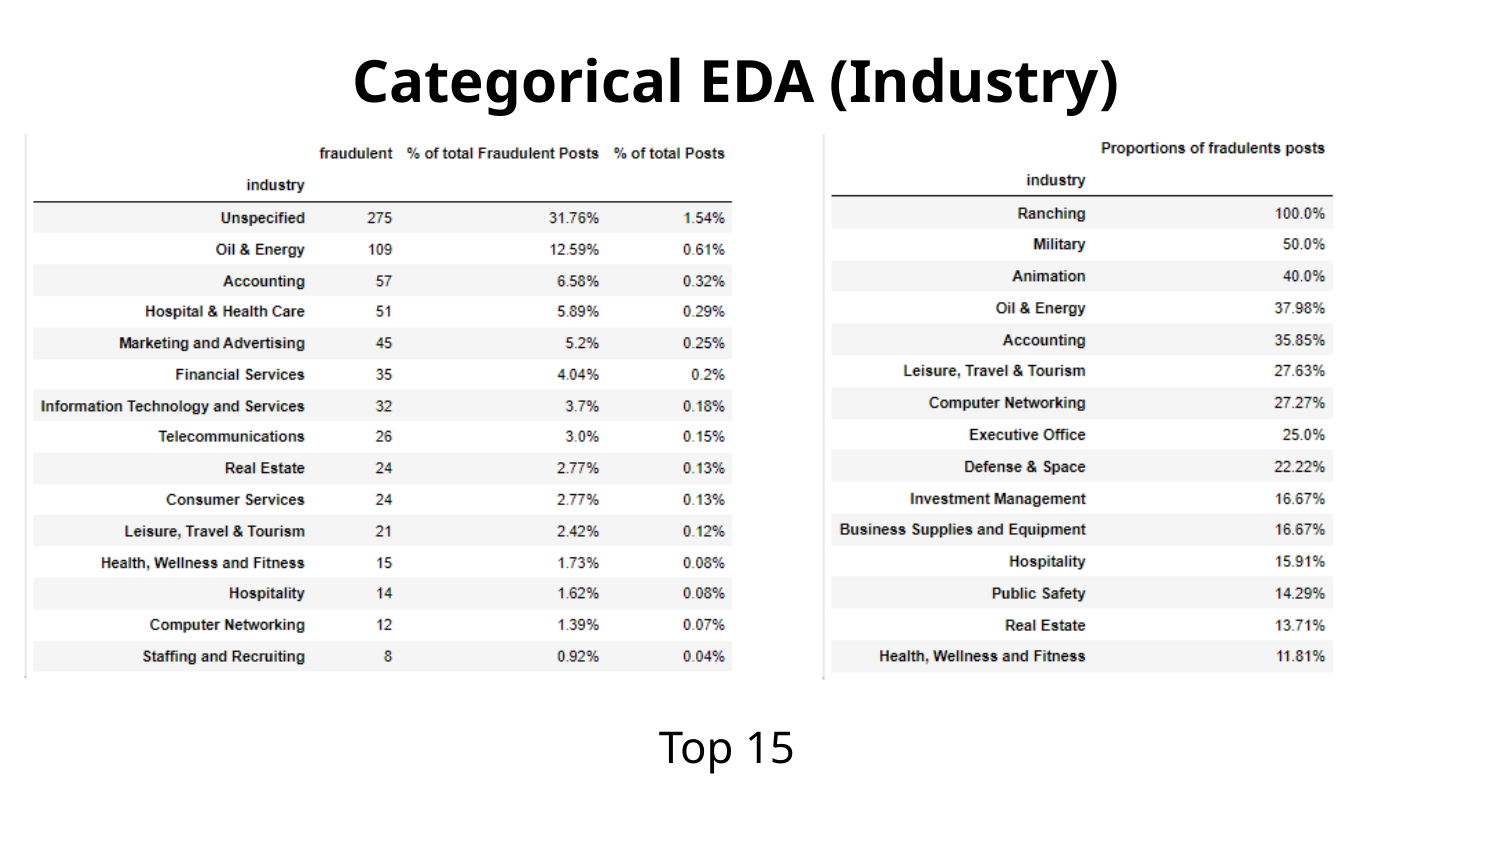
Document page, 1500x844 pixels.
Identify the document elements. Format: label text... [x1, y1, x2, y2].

text_box Top 15 [76, 705, 1389, 788]
picture [822, 133, 1372, 681]
picture [24, 133, 750, 681]
title Categorical EDA (Industry) [68, 48, 1419, 110]
